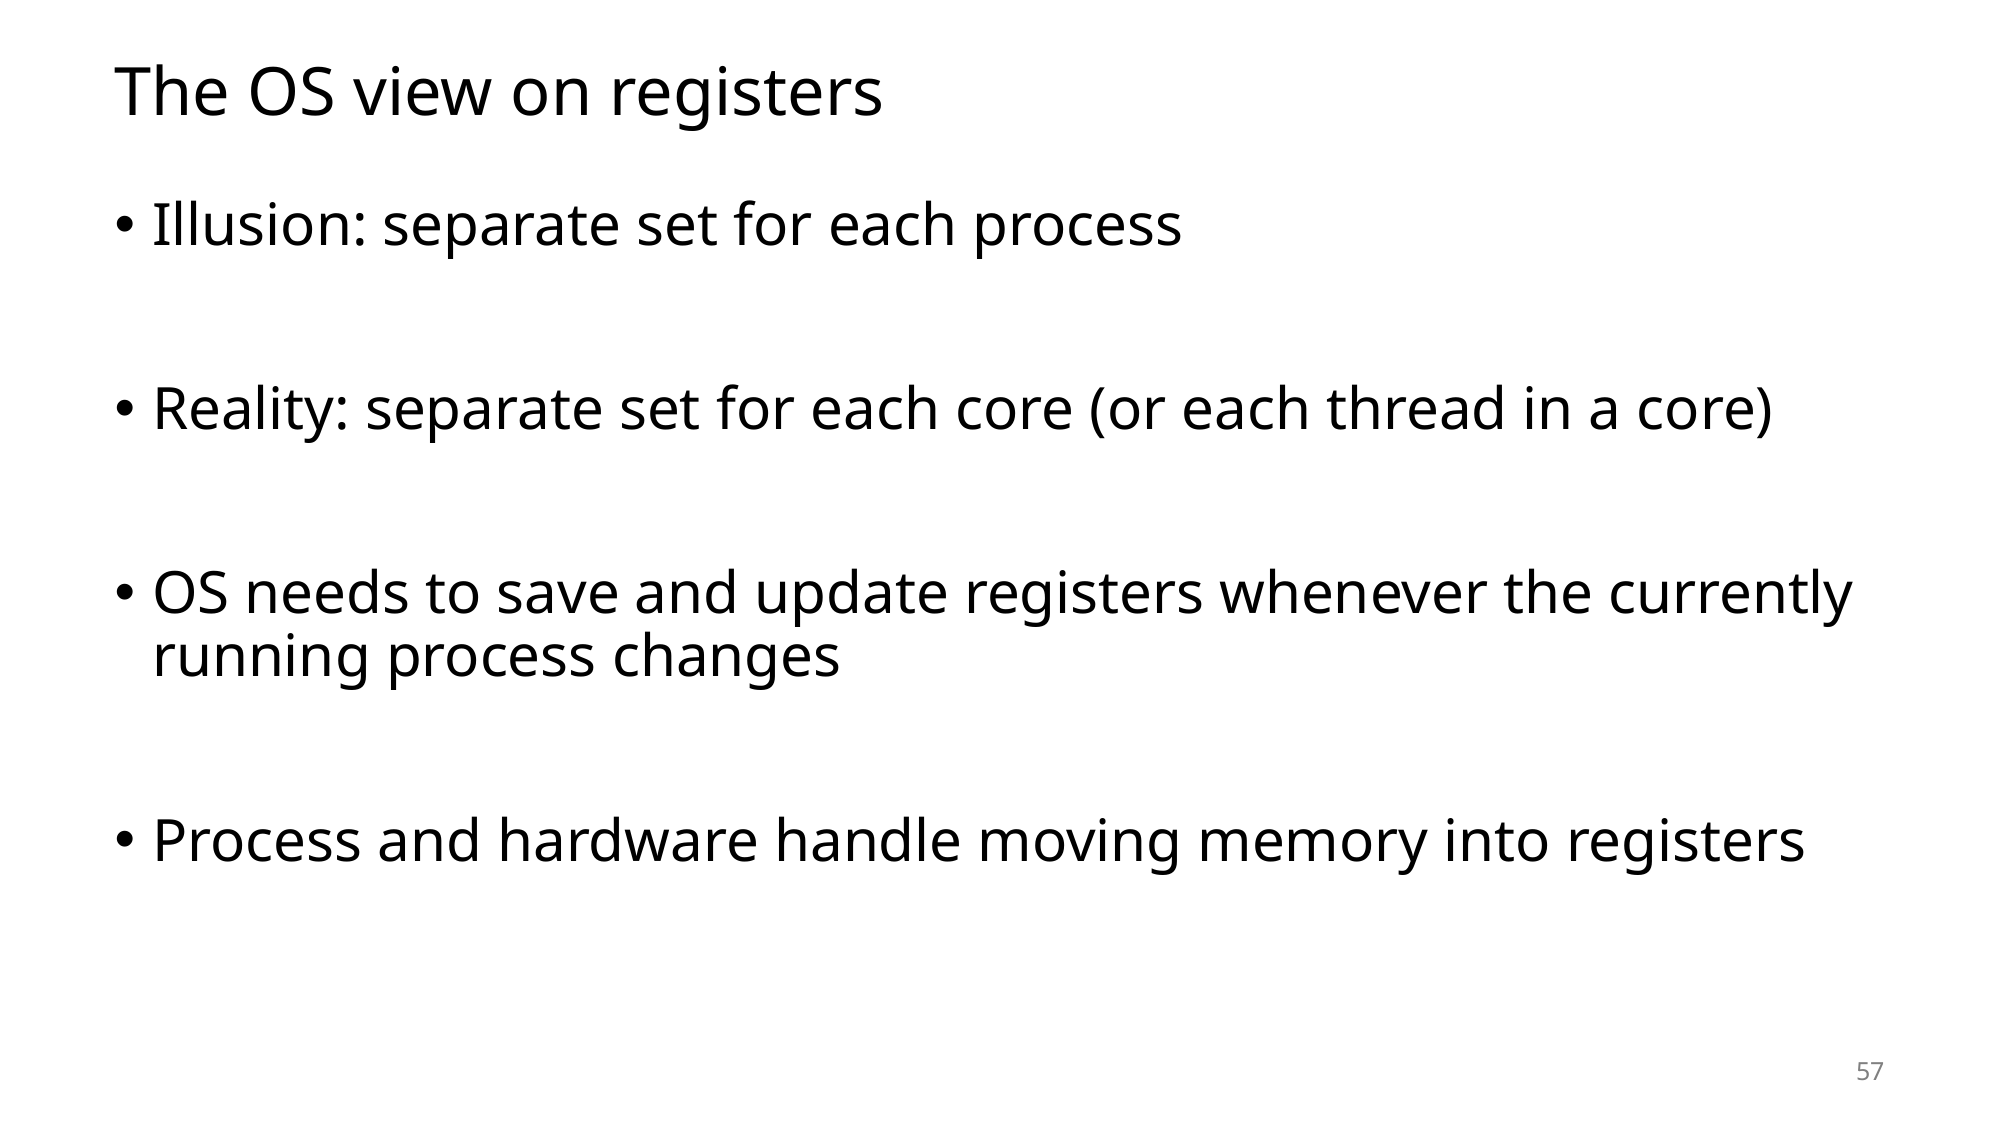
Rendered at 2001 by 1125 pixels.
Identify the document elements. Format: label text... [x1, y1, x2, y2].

list Illusion: separate set for each process Reality: separate set for each core (or each thread in a core) OS needs to save and update registers whenever the currently running process changes Process and hardware handle moving memory into registers [99, 187, 1900, 1013]
slide_number 57 [1749, 1042, 1900, 1103]
title The OS view on registers [99, 37, 1900, 150]
